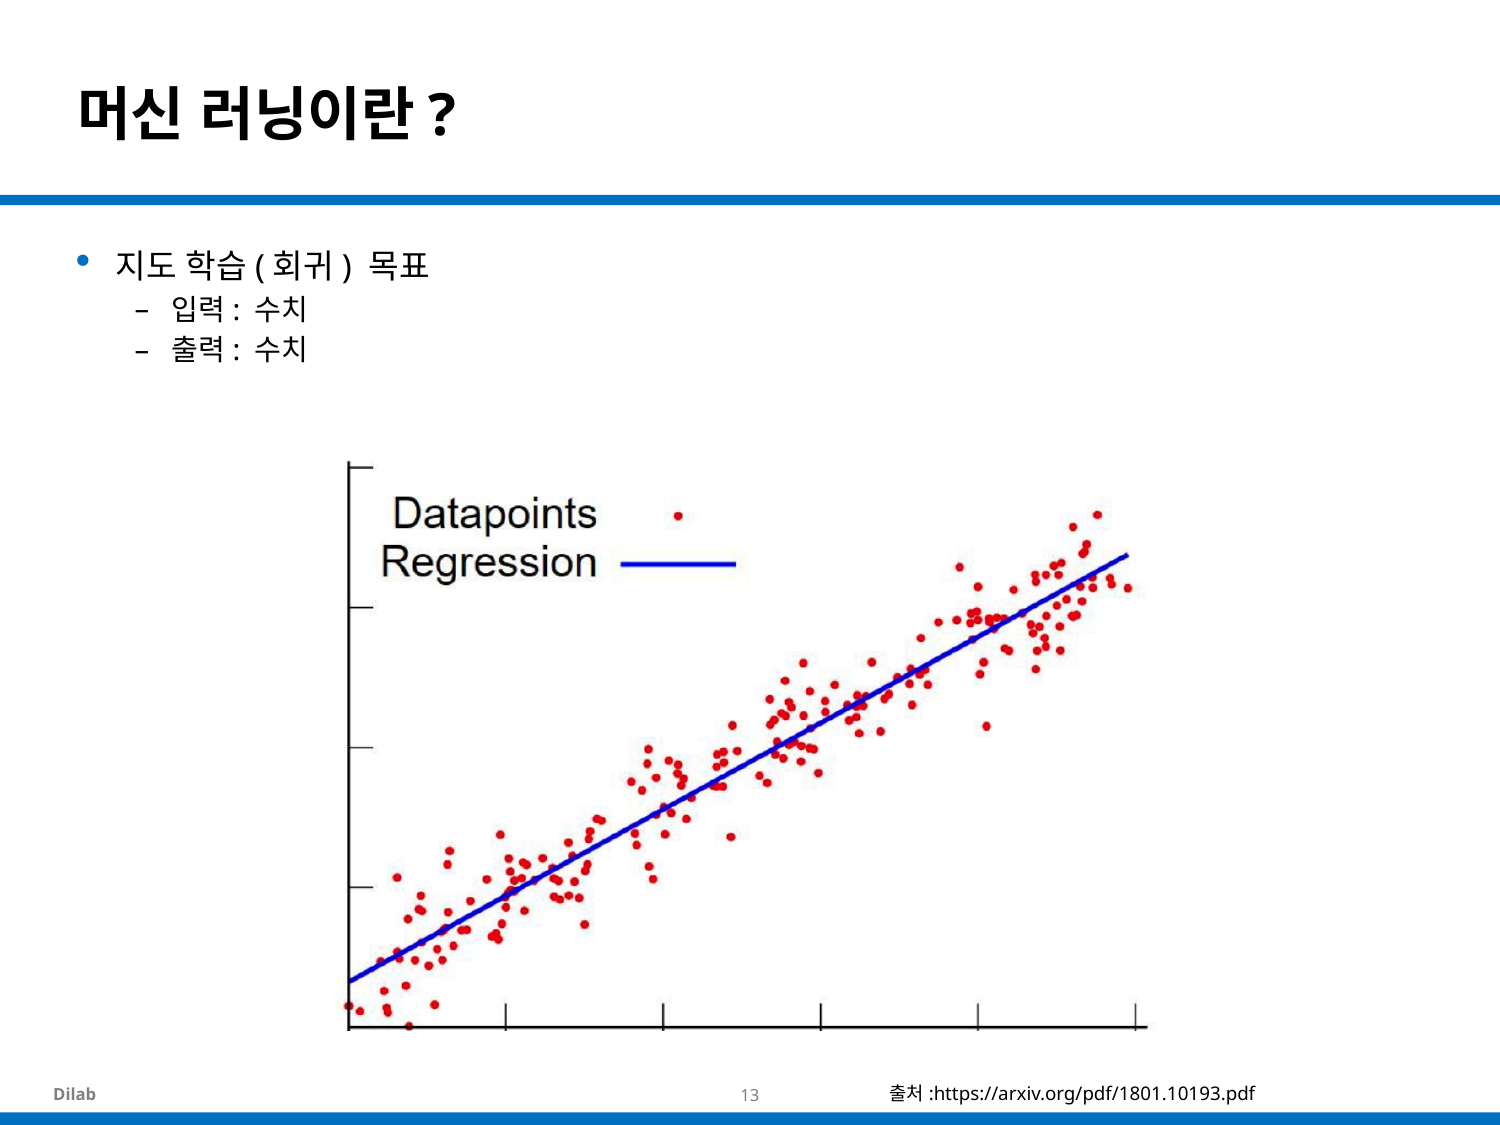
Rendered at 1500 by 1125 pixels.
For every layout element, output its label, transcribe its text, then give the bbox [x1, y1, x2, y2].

picture [337, 442, 1162, 1032]
text_box 출처:https://arxiv.org/pdf/1801.10193.pdf [875, 1074, 1500, 1112]
title 머신 러닝이란? [62, 62, 1413, 163]
list 지도 학습(회귀) 목표 입력: 수치 출력: 수치 [62, 237, 1413, 1075]
